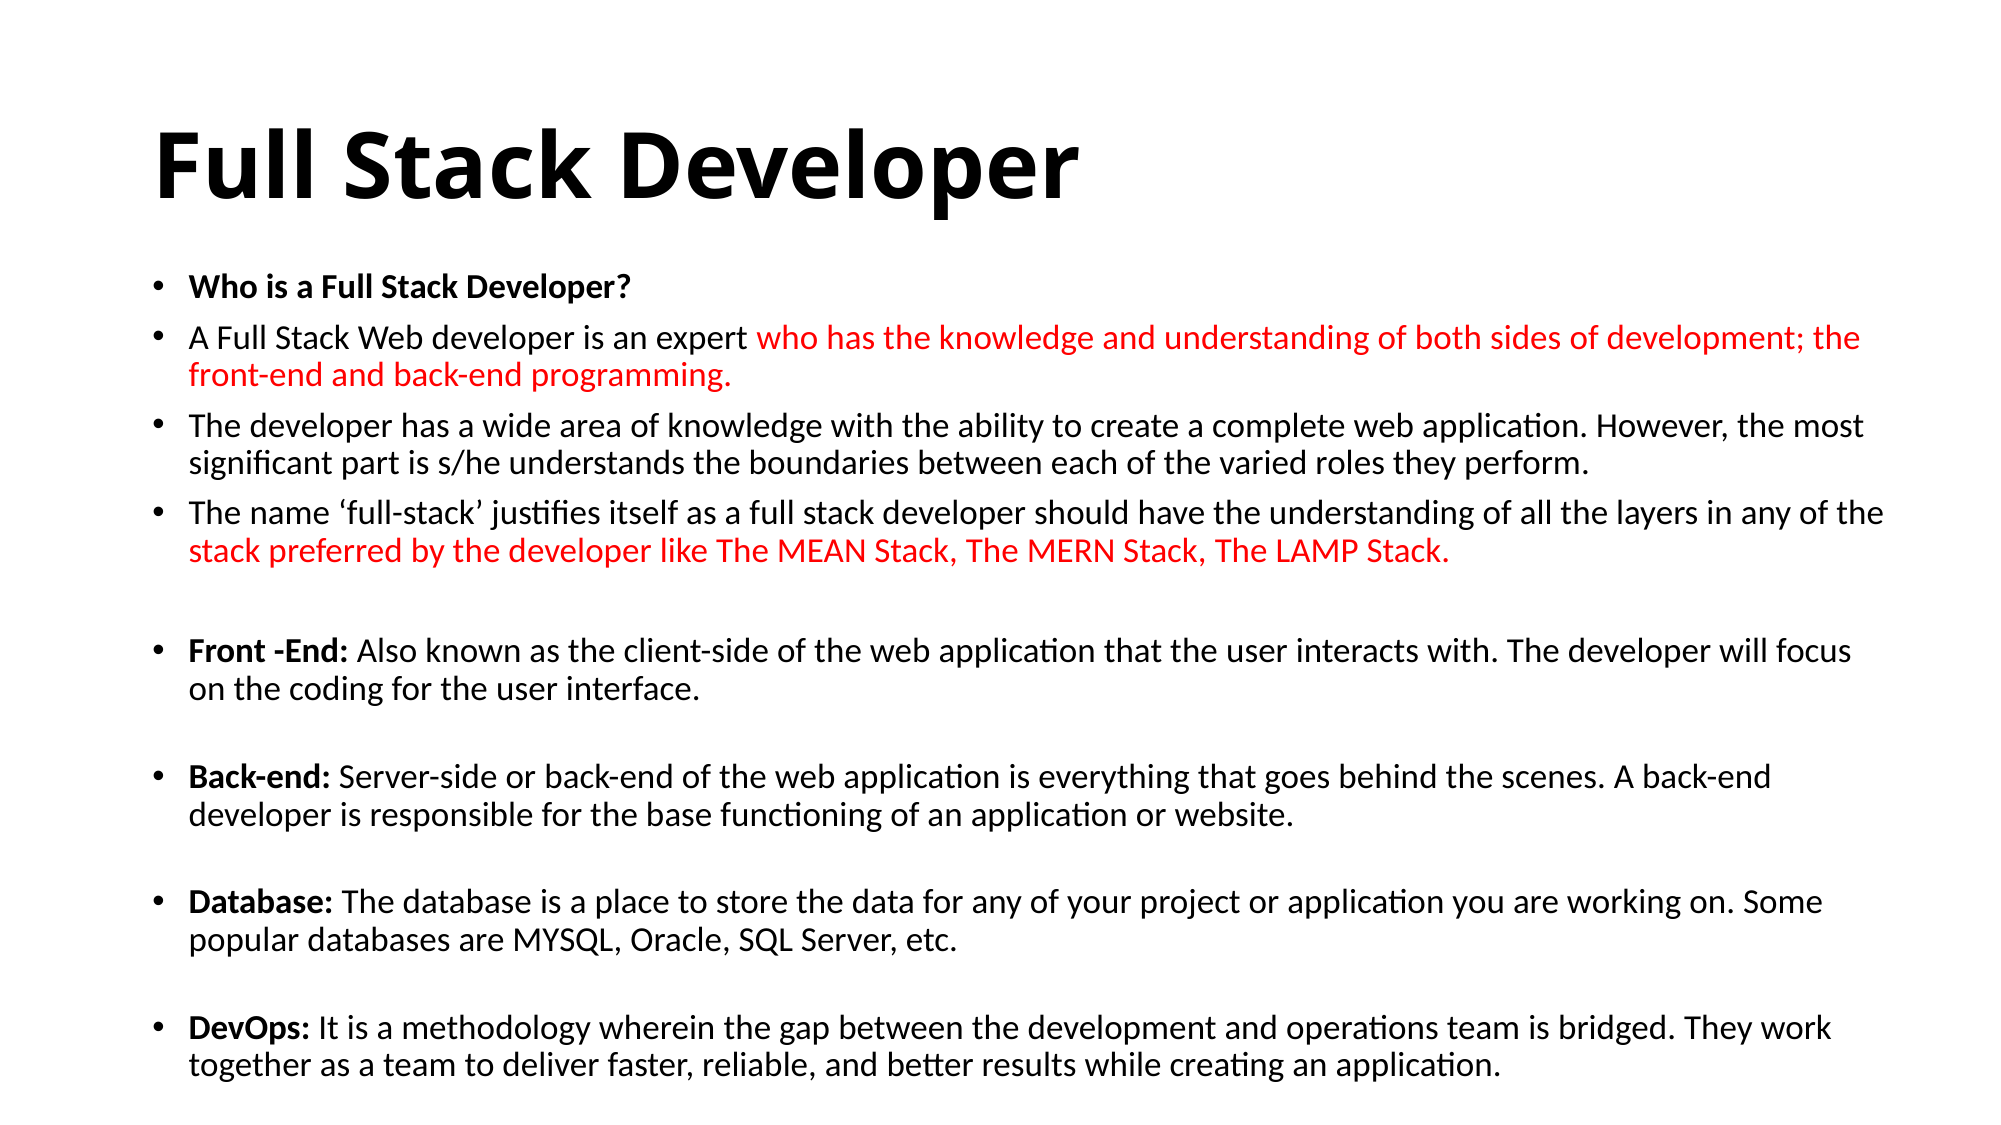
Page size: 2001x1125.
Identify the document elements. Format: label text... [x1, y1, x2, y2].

title Full Stack Developer [137, 59, 1863, 261]
list Who is a Full Stack Developer? A Full Stack Web developer is an expert who has the knowledge and understanding of both sides of development; the front-end and back-end programming. The developer has a wide area of knowledge with the ability to create a complete web application. However, the most significant part is s/he understands the boundaries between each of the varied roles they perform. The name ‘full-stack’ justifies itself as a full stack developer should have the understanding of all the layers in any of the stack preferred by the developer like The MEAN Stack, The MERN Stack, The LAMP Stack. Front -End: Also known as the client-side of the web application that the user interacts with. The developer will focus on the coding for the user interface. Back-end: Server-side or back-end of the web application is everything that goes behind the scenes. A back-end developer is responsible for the base functioning of an application or website. Database: The database is a place to store the data for any of your project or application you are working on. Some popular databases are MYSQL, Oracle, SQL Server, etc. DevOps: It is a methodology wherein the gap between the development and operations team is bridged. They work together as a team to deliver faster, reliable, and better results while creating an application. [137, 261, 1912, 1100]
